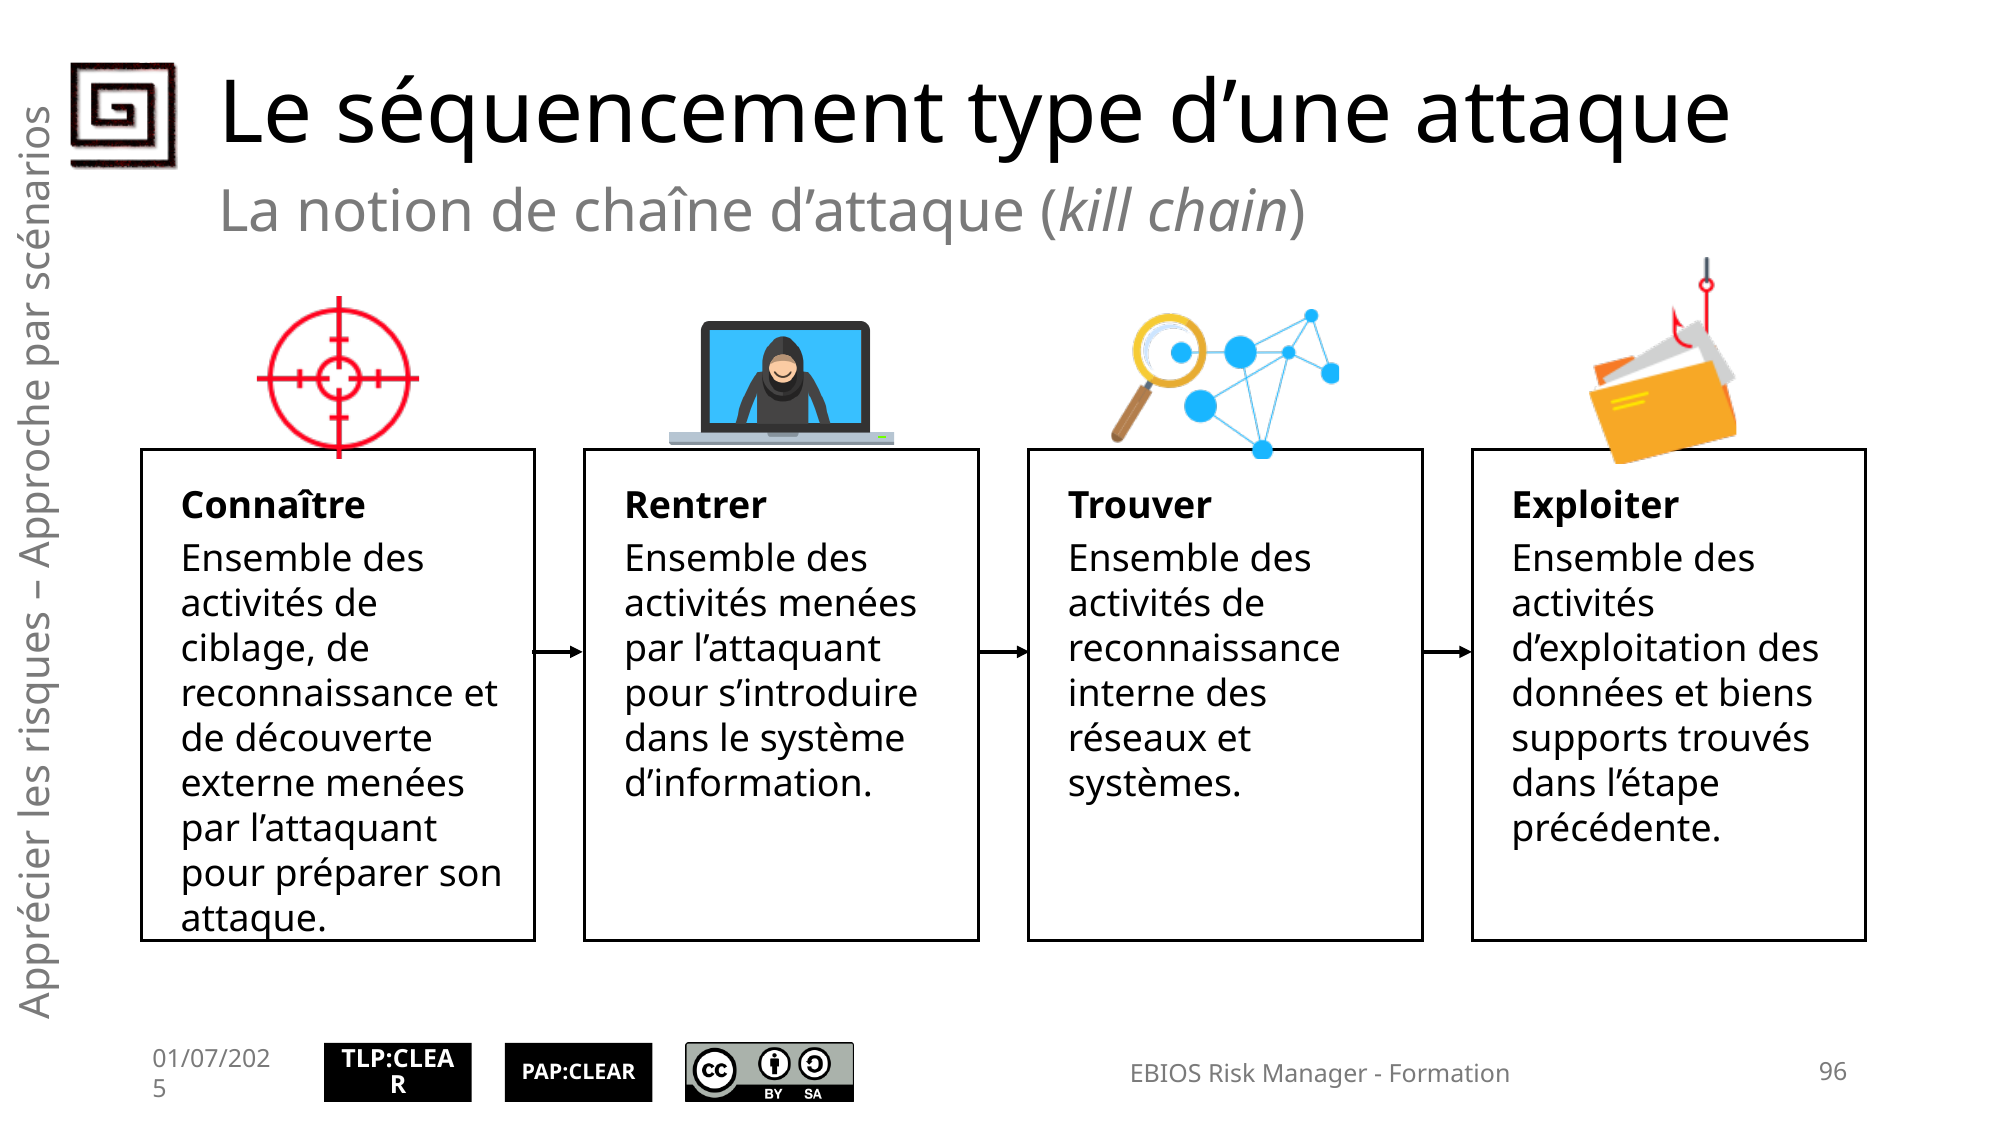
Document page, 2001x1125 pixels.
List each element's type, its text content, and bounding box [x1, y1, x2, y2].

picture [1110, 309, 1340, 460]
picture [256, 295, 420, 460]
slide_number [137, 1042, 291, 1103]
footer EBIOS Risk Manager - Formation [895, 1042, 1746, 1103]
picture [1588, 256, 1737, 465]
slide_number 96 [1771, 1042, 1863, 1103]
text_box Apprécier les risques – Approche par scénarios [0, 0, 65, 1125]
text_box Exploiter Ensemble des activités d’exploitation des données et biens supports trouvés dans l’étape précédente. [1471, 448, 1867, 942]
text_box Connaître Ensemble des activités de ciblage, de reconnaissance et de découverte externe menées par l’attaquant pour préparer son attaque. [140, 448, 536, 942]
title Le séquencement type d’une attaque [203, 59, 1863, 170]
picture [685, 1042, 854, 1102]
picture [668, 321, 895, 445]
picture [67, 59, 178, 170]
list La notion de chaîne d’attaque (kill chain) [203, 174, 1863, 255]
text_box Rentrer Ensemble des activités menées par l’attaquant pour s’introduire dans le système d’information. [583, 448, 980, 942]
text_box Trouver Ensemble des activités de reconnaissance interne des réseaux et systèmes. [1027, 448, 1424, 942]
